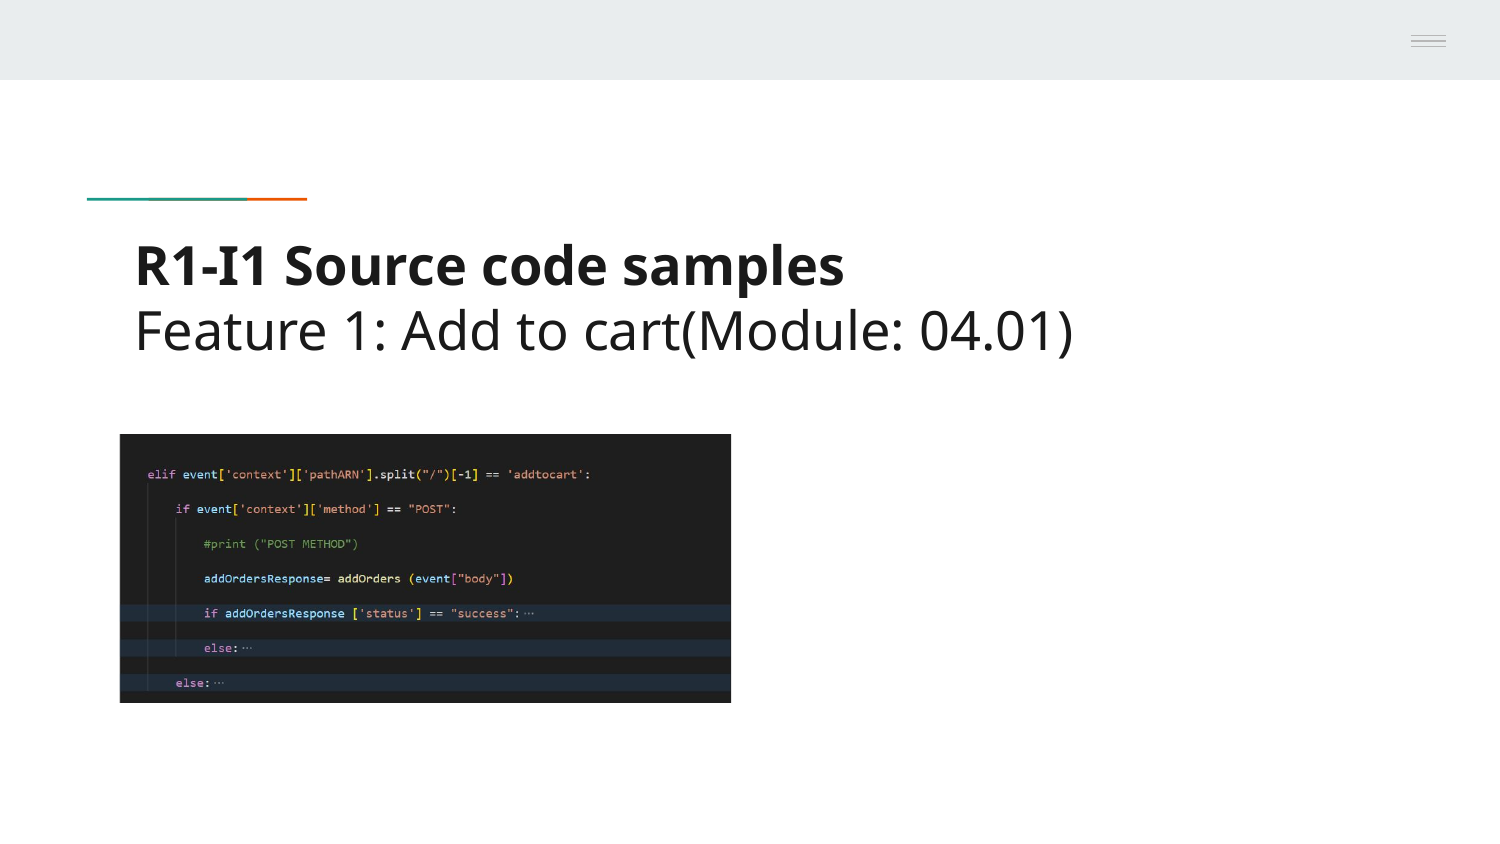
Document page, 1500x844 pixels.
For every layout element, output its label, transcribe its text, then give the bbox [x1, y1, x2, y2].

picture [119, 434, 732, 703]
title R1-I1 Source code samples Feature 1: Add to cart(Module: 04.01) [119, 216, 1381, 396]
